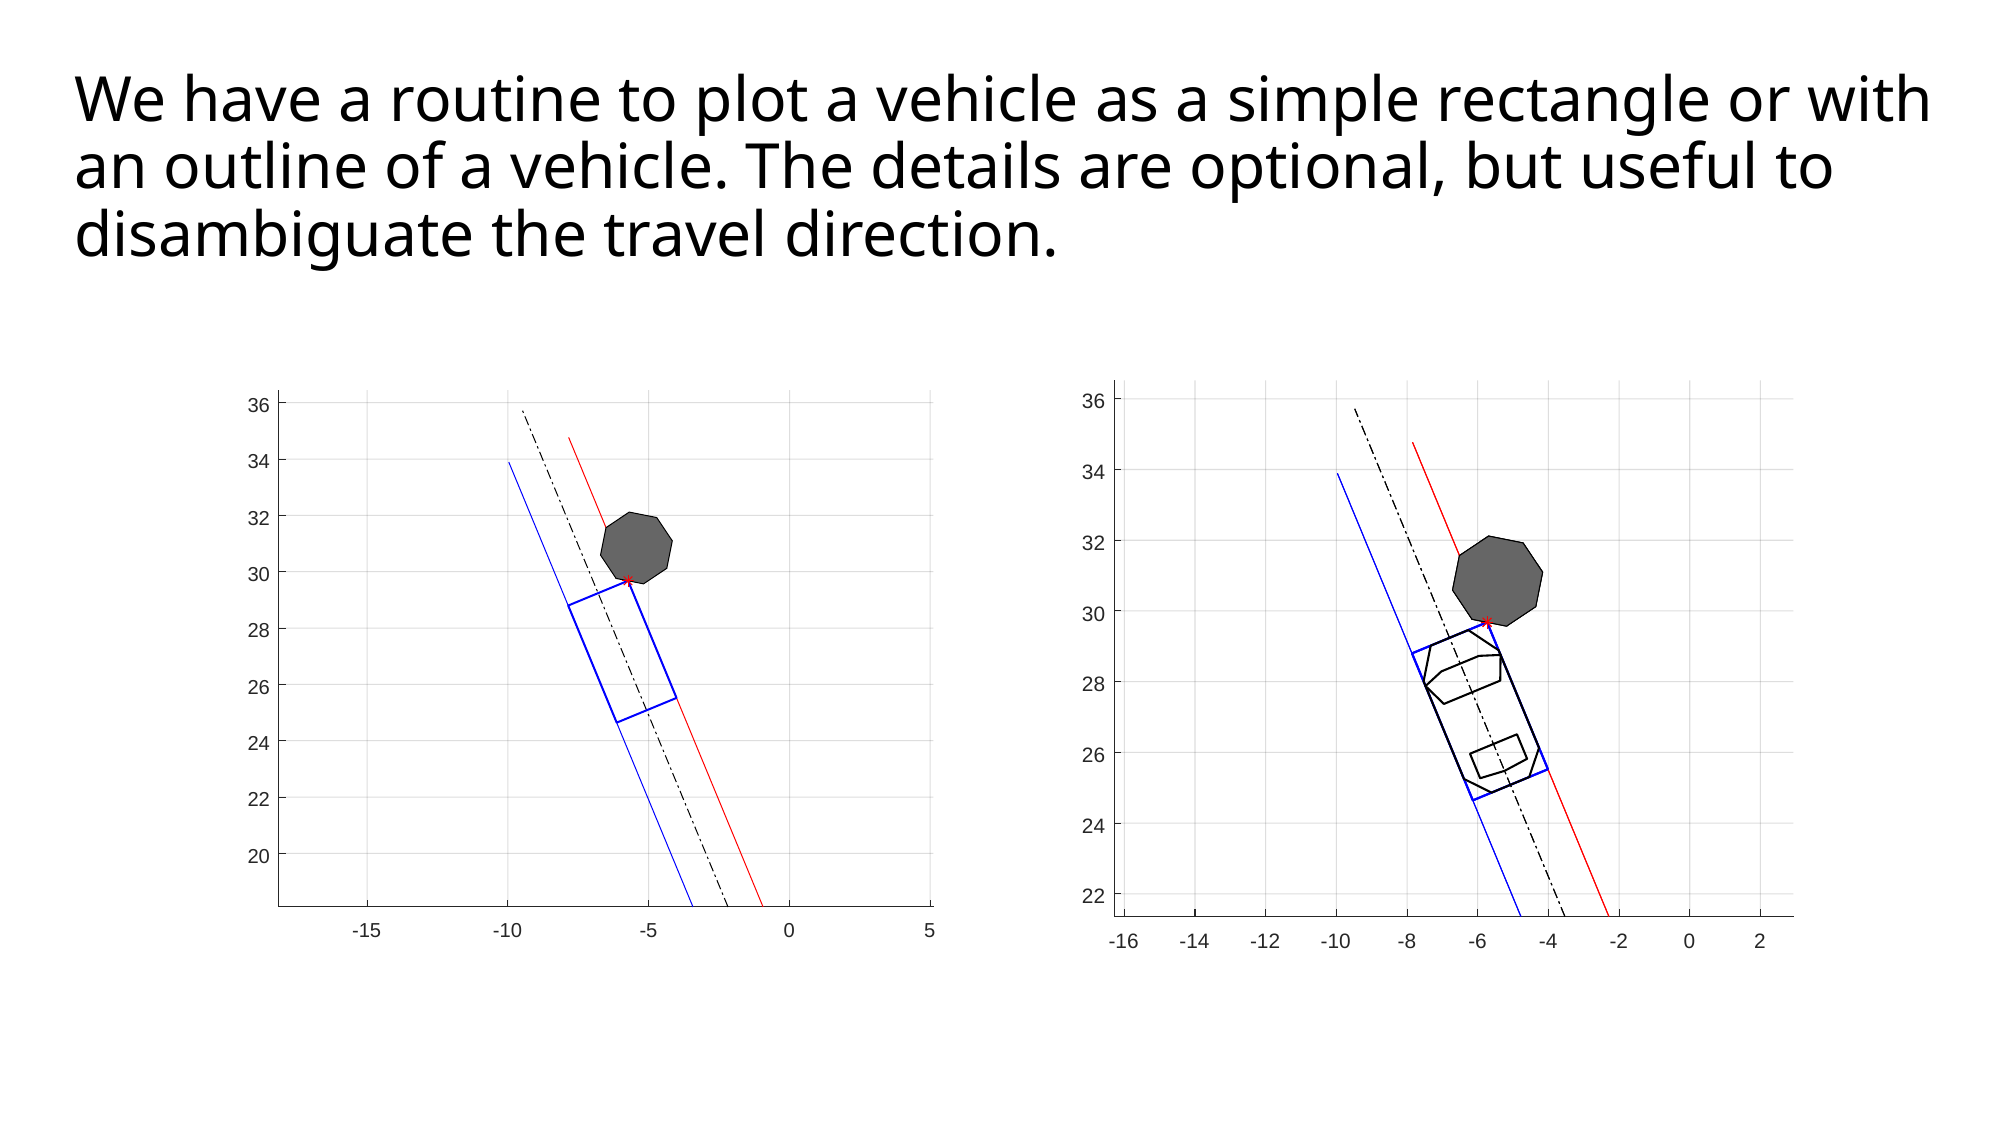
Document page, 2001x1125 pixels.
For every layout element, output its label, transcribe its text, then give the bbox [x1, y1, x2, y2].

picture [168, 331, 1875, 988]
title We have a routine to plot a vehicle as a simple rectangle or with an outline of a vehicle. The details are optional, but useful to disambiguate the travel direction. [59, 59, 1975, 278]
